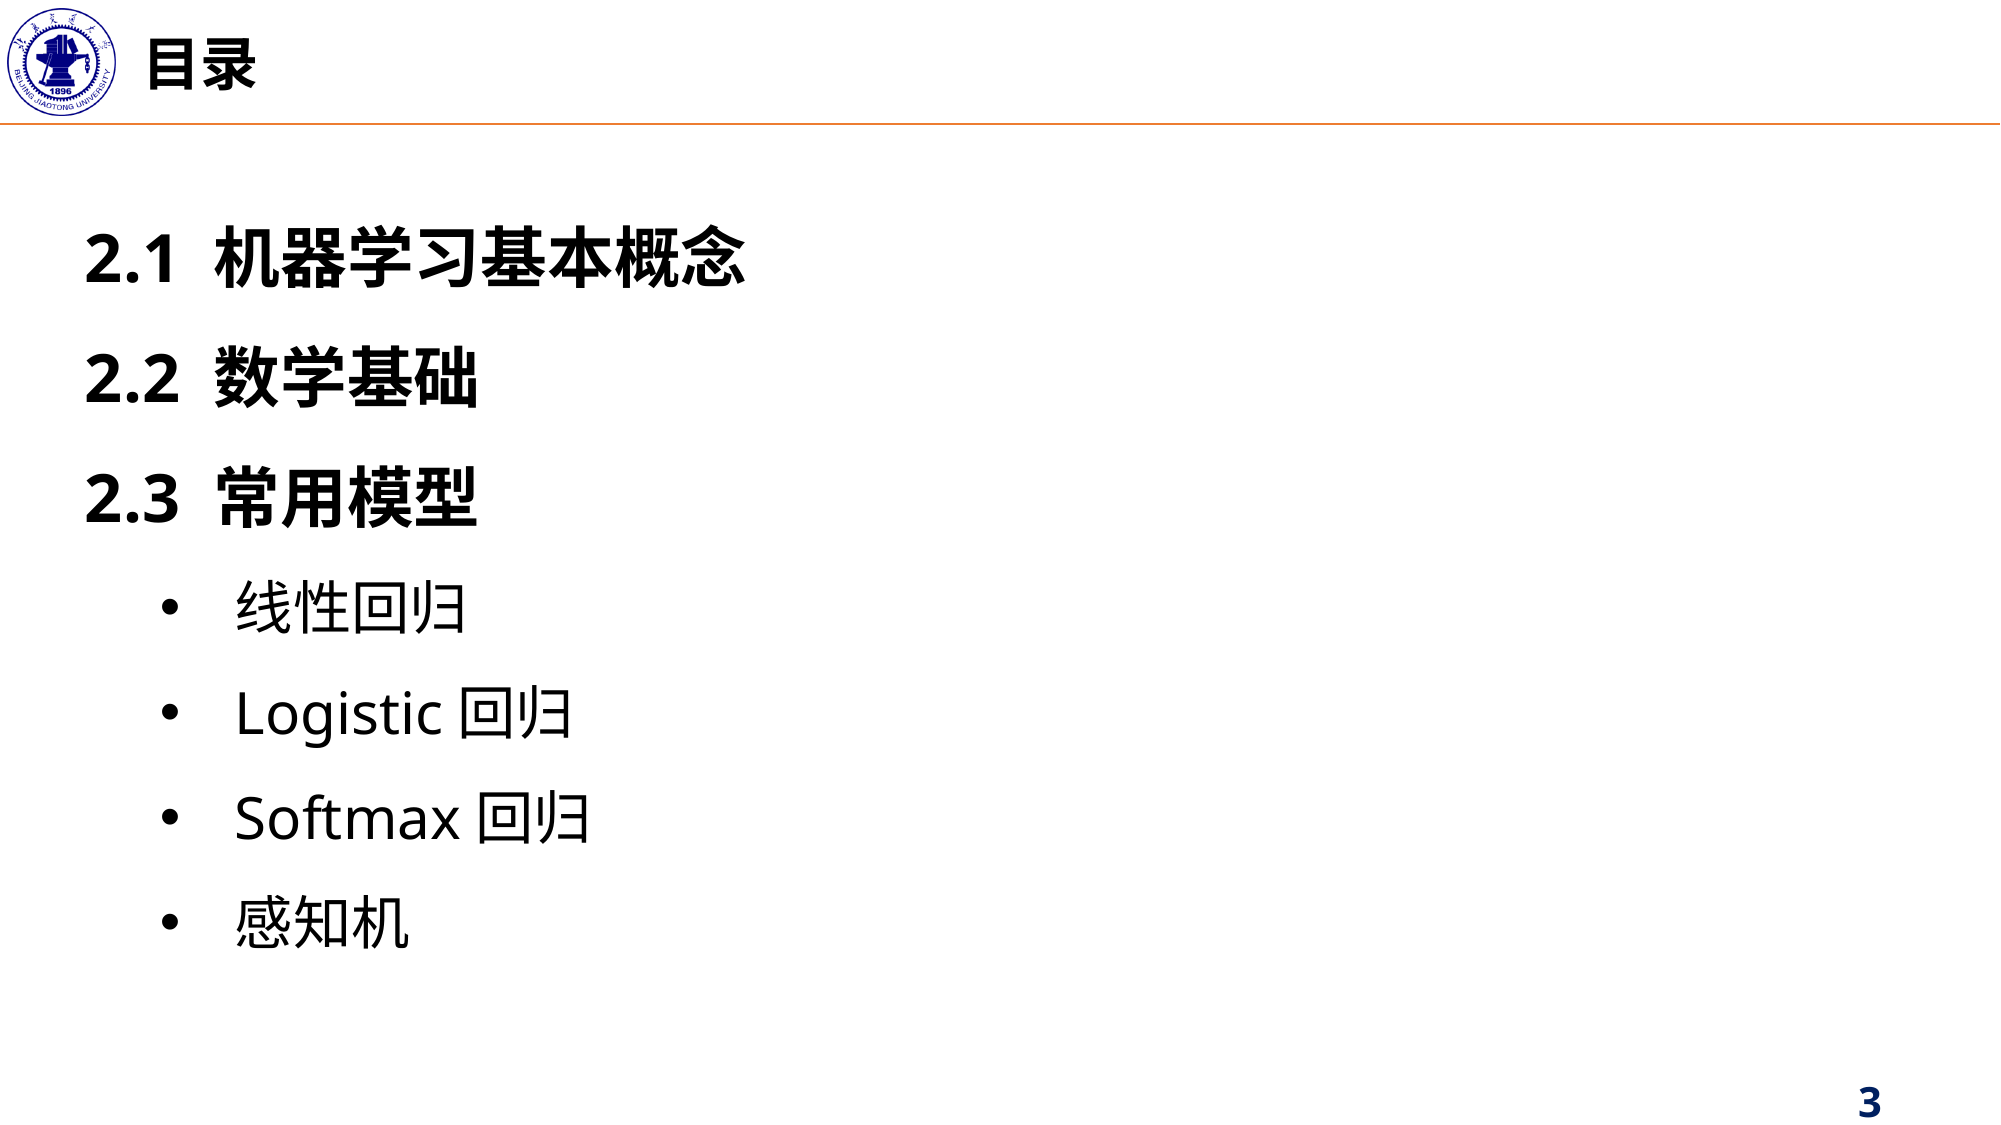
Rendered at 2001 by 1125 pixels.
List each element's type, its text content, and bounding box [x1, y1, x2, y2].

text_box 目录 [127, 19, 1958, 105]
picture [7, 8, 116, 116]
text_box 2.1 机器学习基本概念 2.2 数学基础 2.3 常用模型 线性回归 Logistic回归 Softmax回归 感知机 [70, 168, 1926, 1069]
